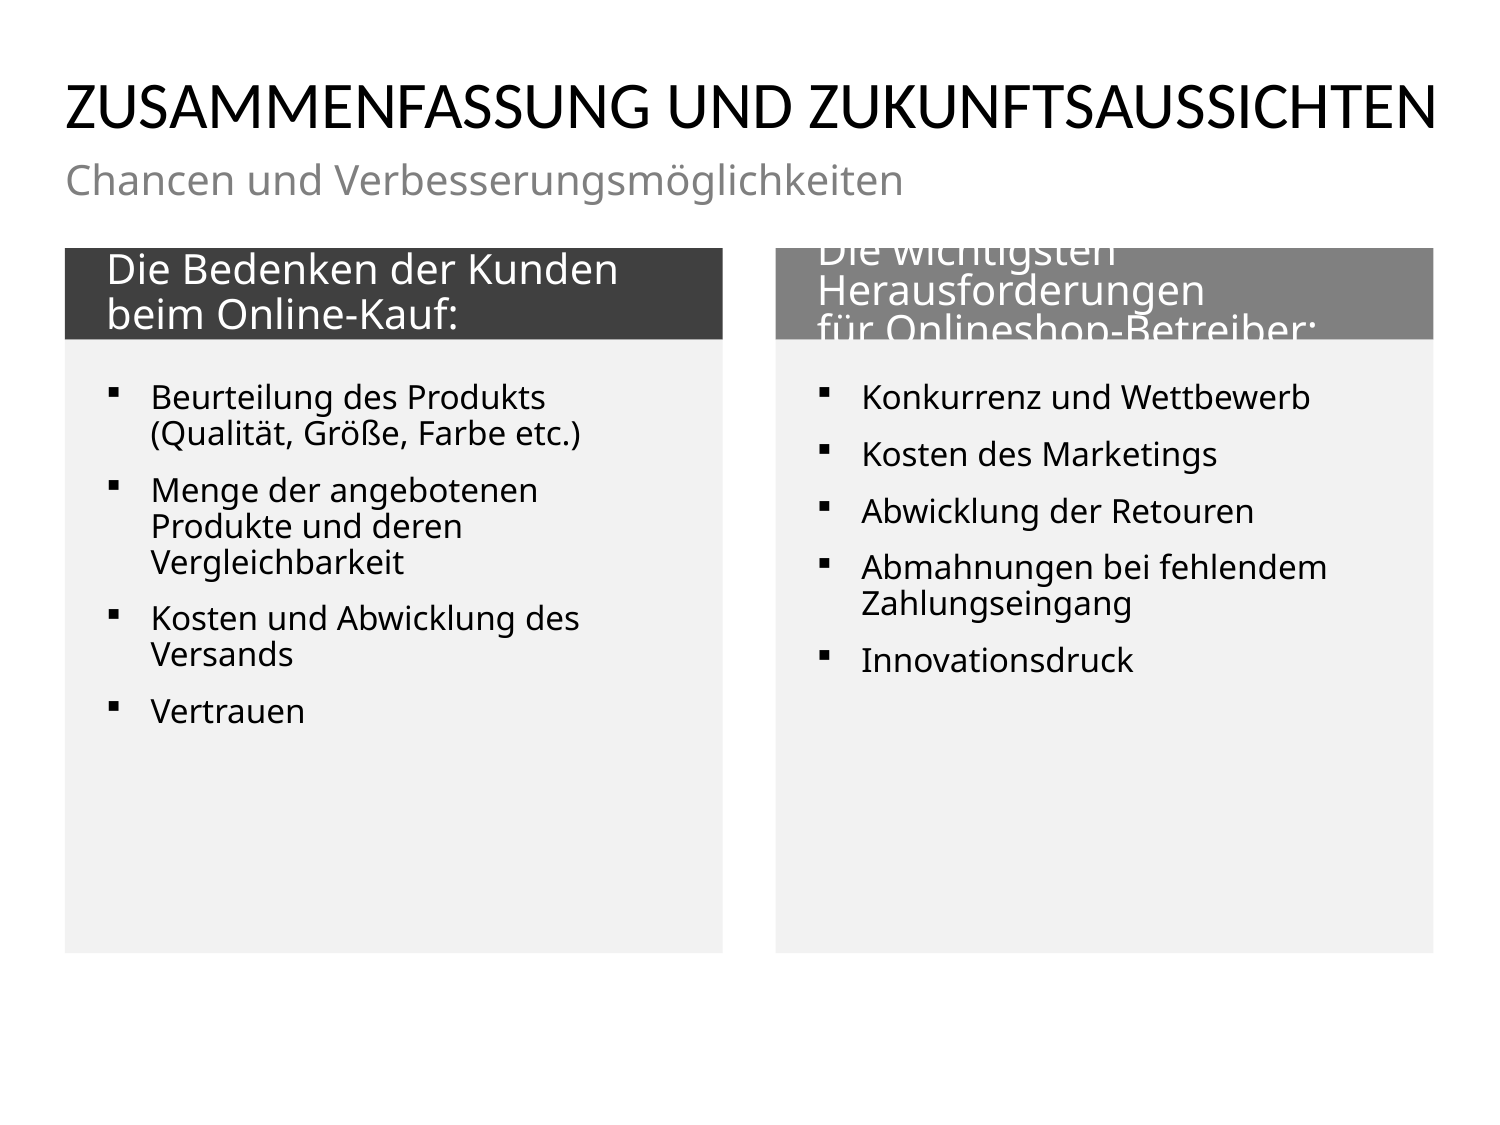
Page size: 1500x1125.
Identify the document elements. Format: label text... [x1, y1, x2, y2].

title ZUSAMMENFASSUNG UND ZUKUNFTSAUSSICHTEN [64, 70, 1448, 248]
list Chancen und Verbesserungsmöglichkeiten [64, 159, 1435, 248]
list Konkurrenz und Wettbewerb Kosten des Marketings Abwicklung der Retouren Abmahnungen bei fehlendem Zahlungseingang Innovationsdruck [775, 339, 1434, 954]
list Die wichtigsten Herausforderungen für Onlineshop-Betreiber: [775, 248, 1434, 339]
list Die Bedenken der Kunden beim Online-Kauf: [64, 248, 723, 339]
list Beurteilung des Produkts (Qualität, Größe, Farbe etc.) Menge der angebotenen Produkte und deren Vergleichbarkeit Kosten und Abwicklung des Versands Vertrauen [64, 339, 723, 954]
